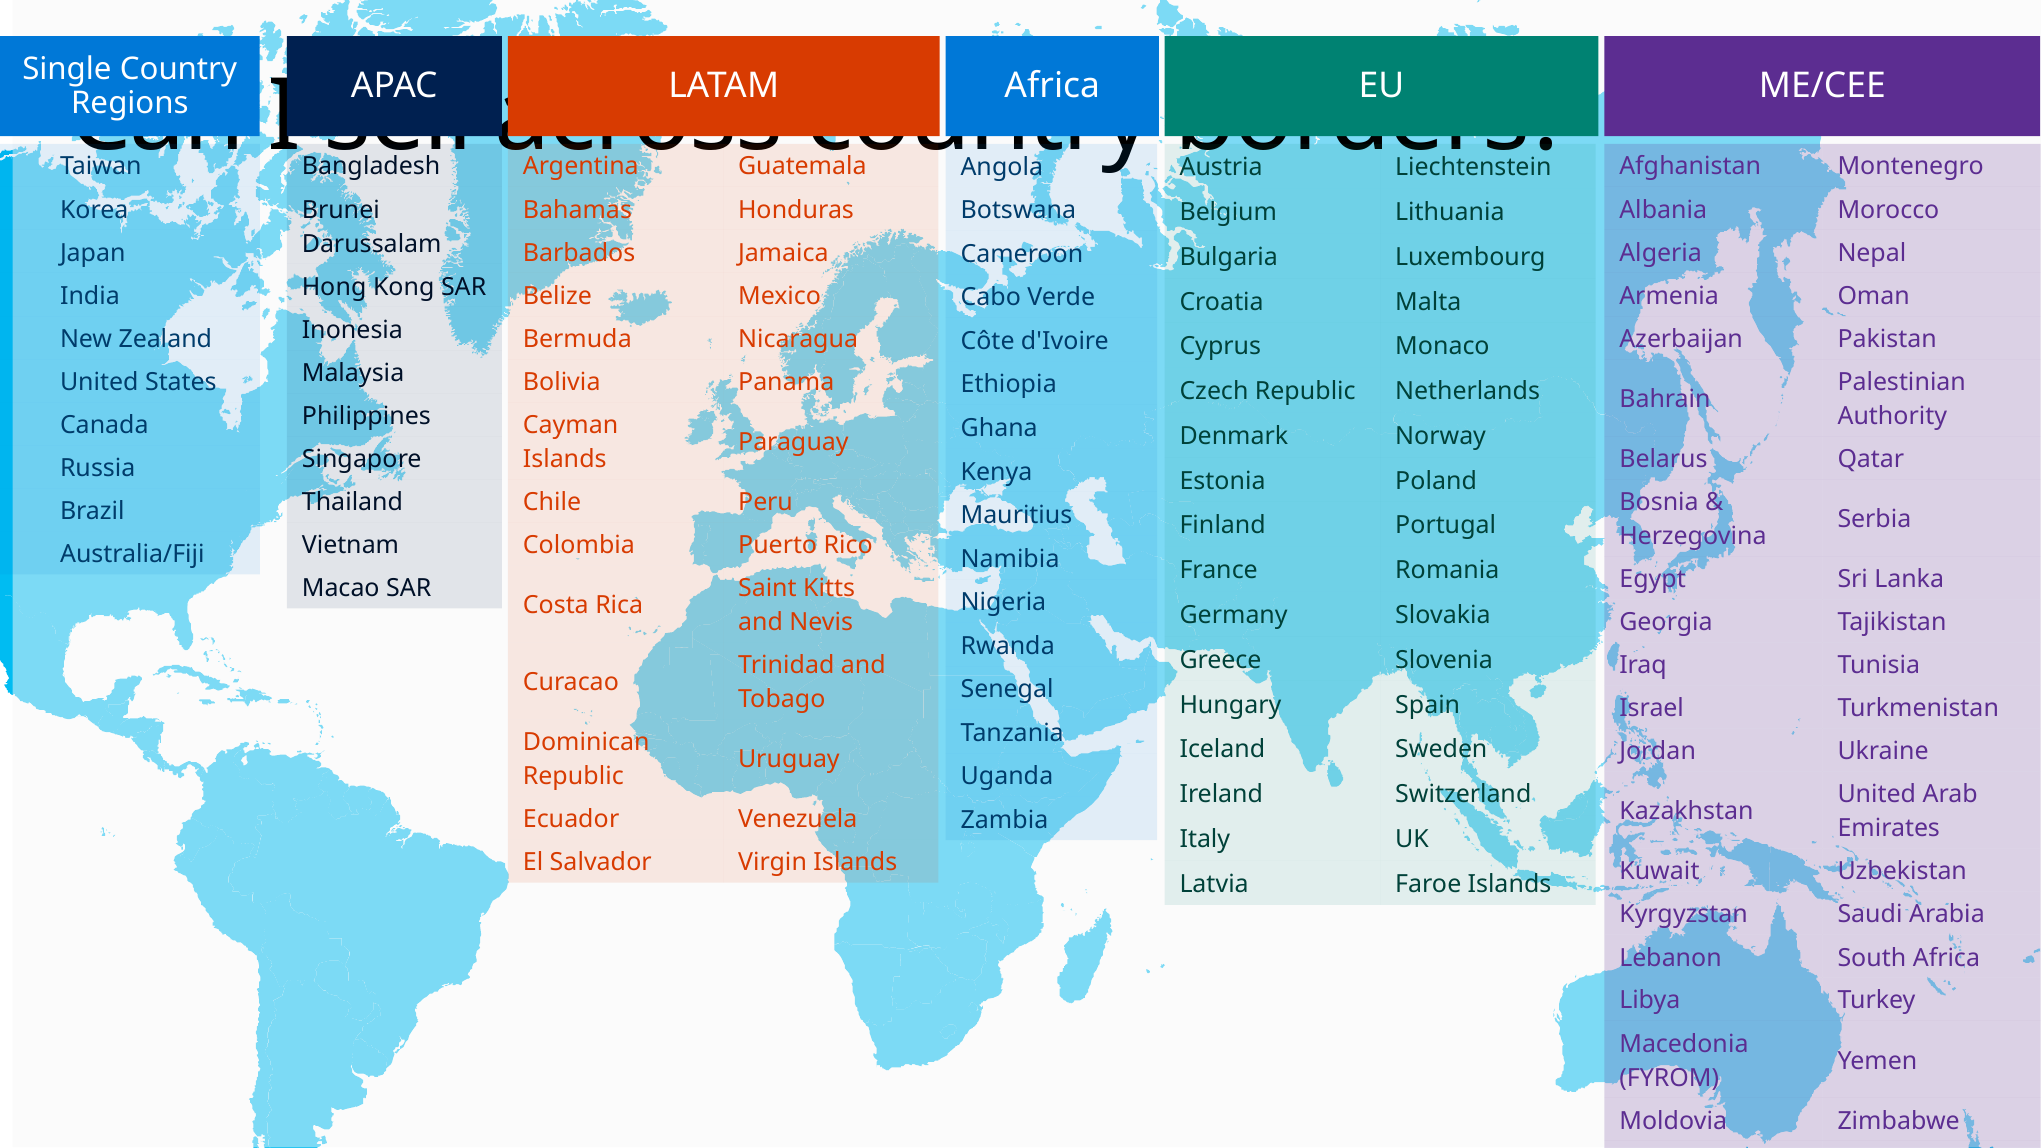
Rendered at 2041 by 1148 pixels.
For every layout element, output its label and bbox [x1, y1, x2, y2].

text_box [0, 35, 2041, 137]
text_box [0, 137, 2041, 1148]
text_box [0, 0, 2041, 35]
